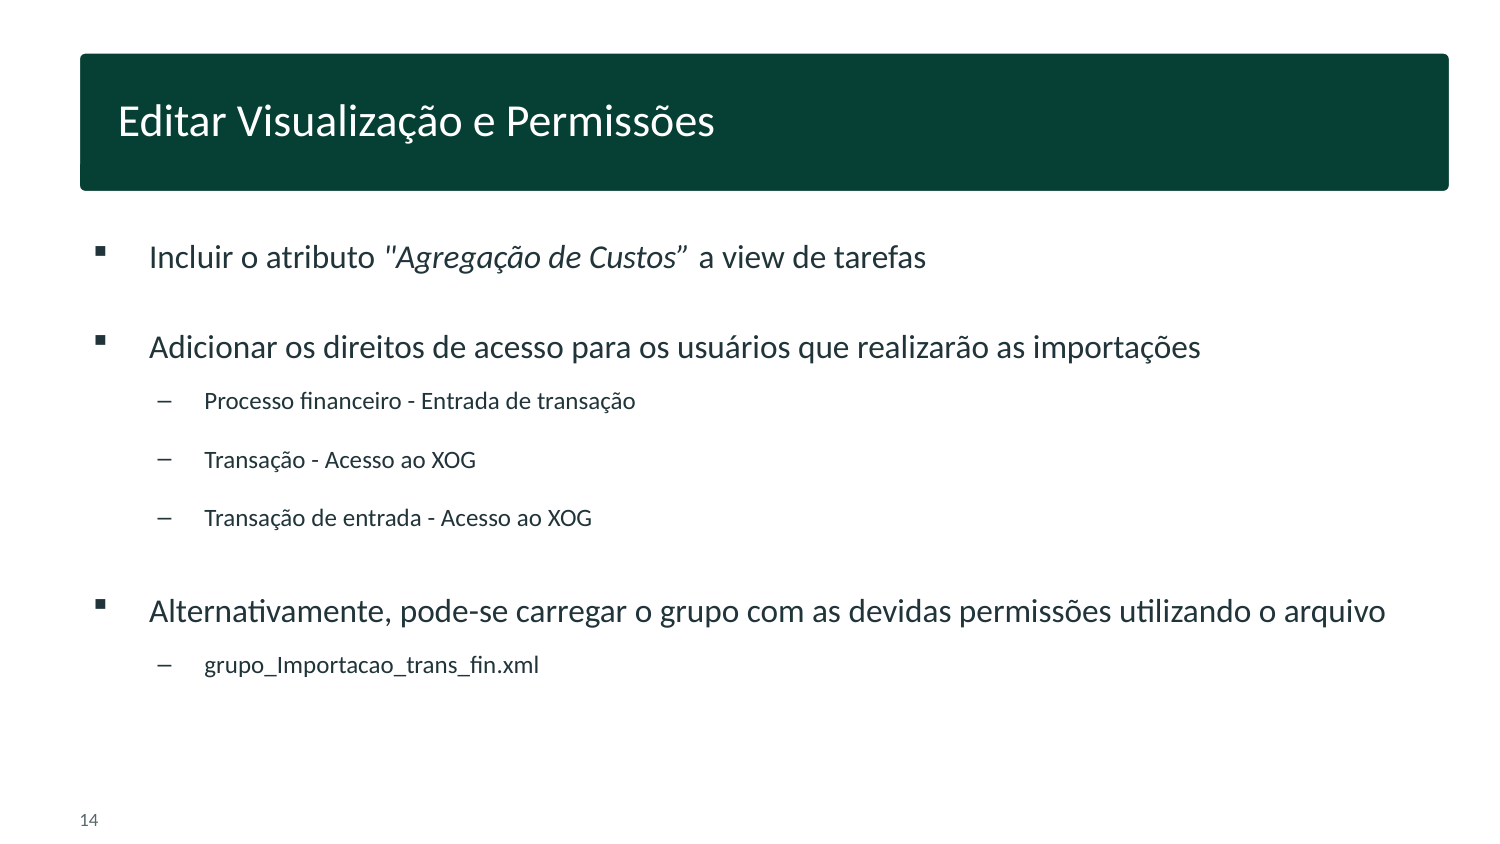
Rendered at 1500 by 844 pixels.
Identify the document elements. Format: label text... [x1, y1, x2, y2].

list Incluir o atributo "Agregação de Custos” a view de tarefas Adicionar os direitos de acesso para os usuários que realizarão as importações Processo financeiro - Entrada de transação Transação - Acesso ao XOG Transação de entrada - Acesso ao XOG Alternativamente, pode-se carregar o grupo com as devidas permissões utilizando o arquivo grupo_Importacao_trans_fin.xml [77, 208, 1428, 741]
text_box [77, 51, 1452, 194]
